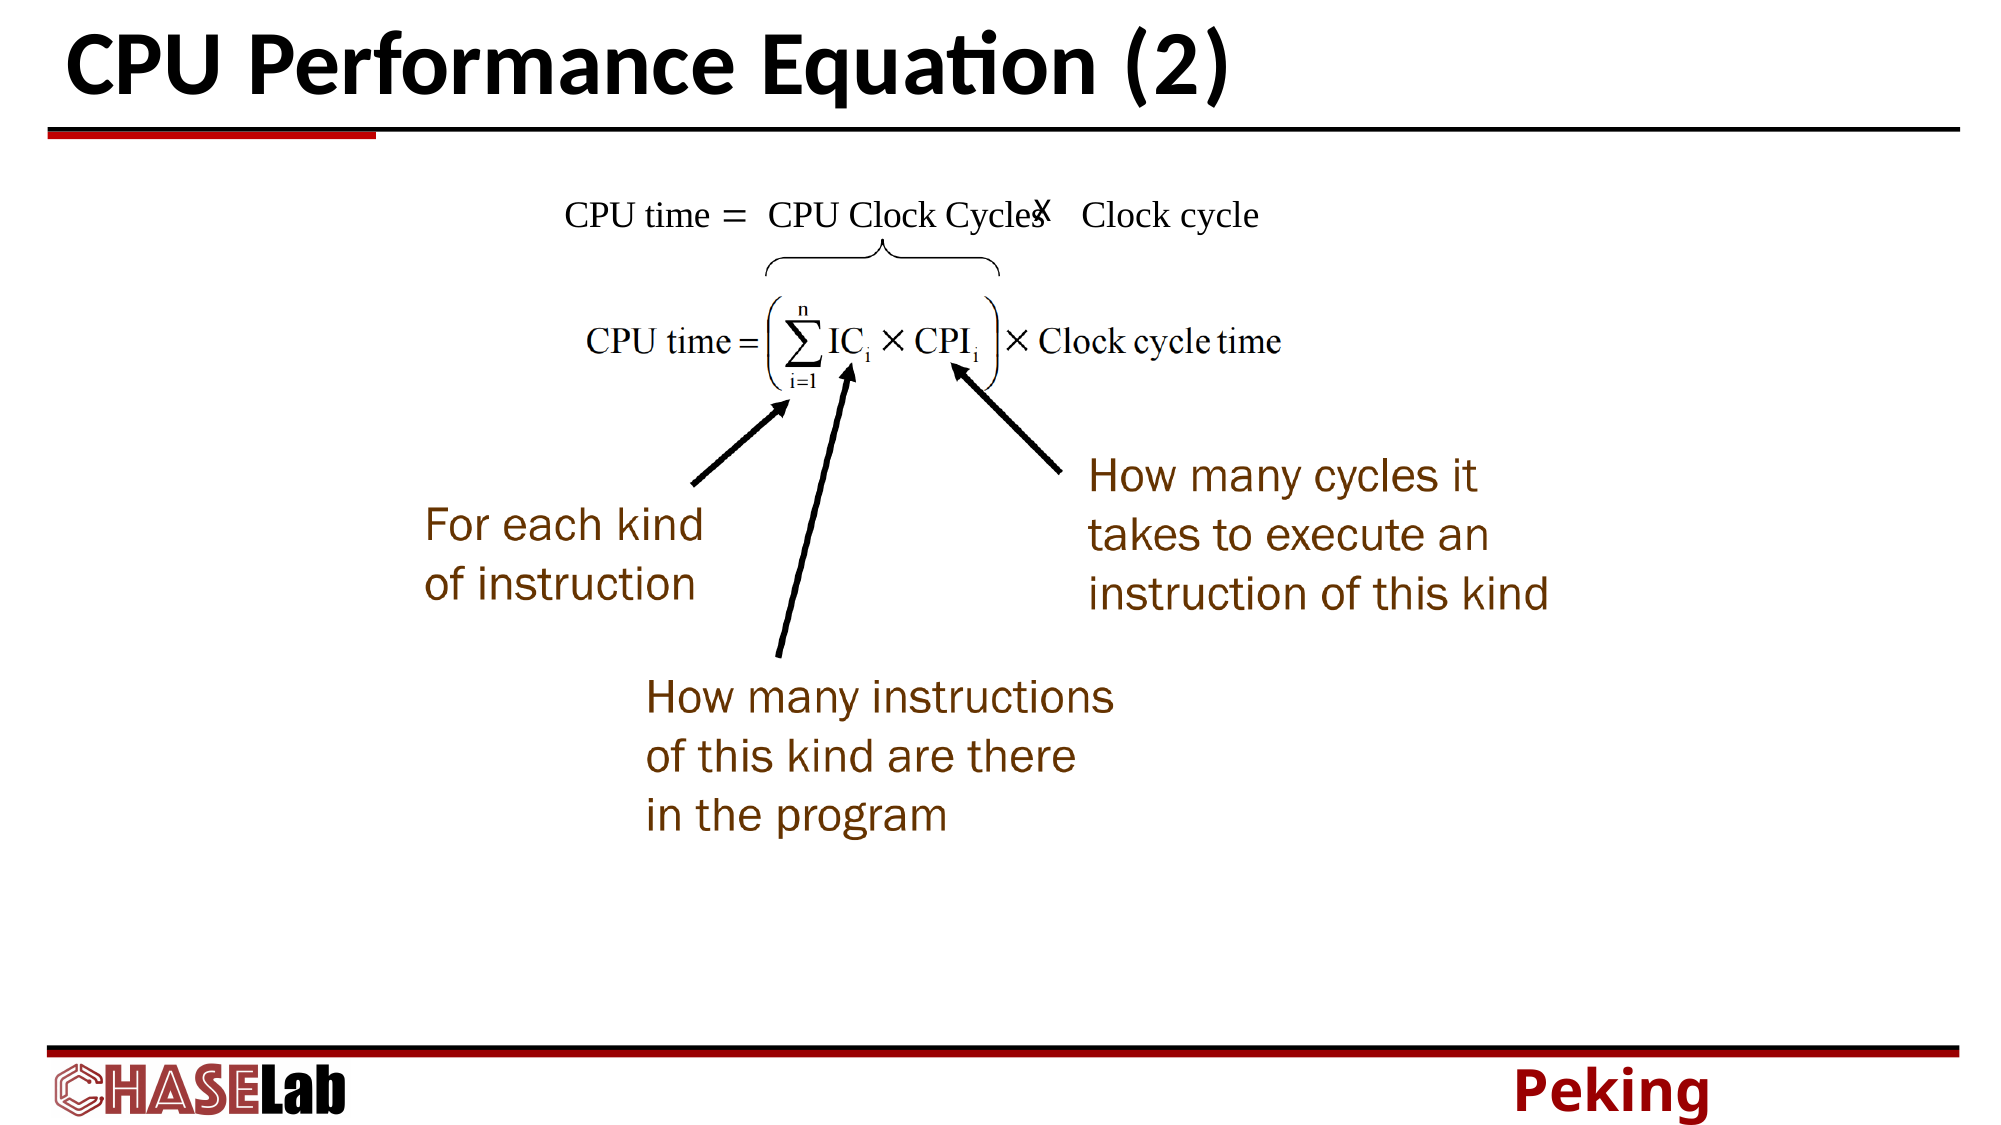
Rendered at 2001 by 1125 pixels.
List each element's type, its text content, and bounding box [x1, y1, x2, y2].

title CPU Performance Equation (2) [51, 3, 1955, 128]
text_box CPU time = CPU Clock Cycles Clock cycle time [562, 170, 1315, 236]
picture [51, 1058, 351, 1118]
picture [409, 236, 1589, 882]
text_box X [1018, 180, 1074, 236]
